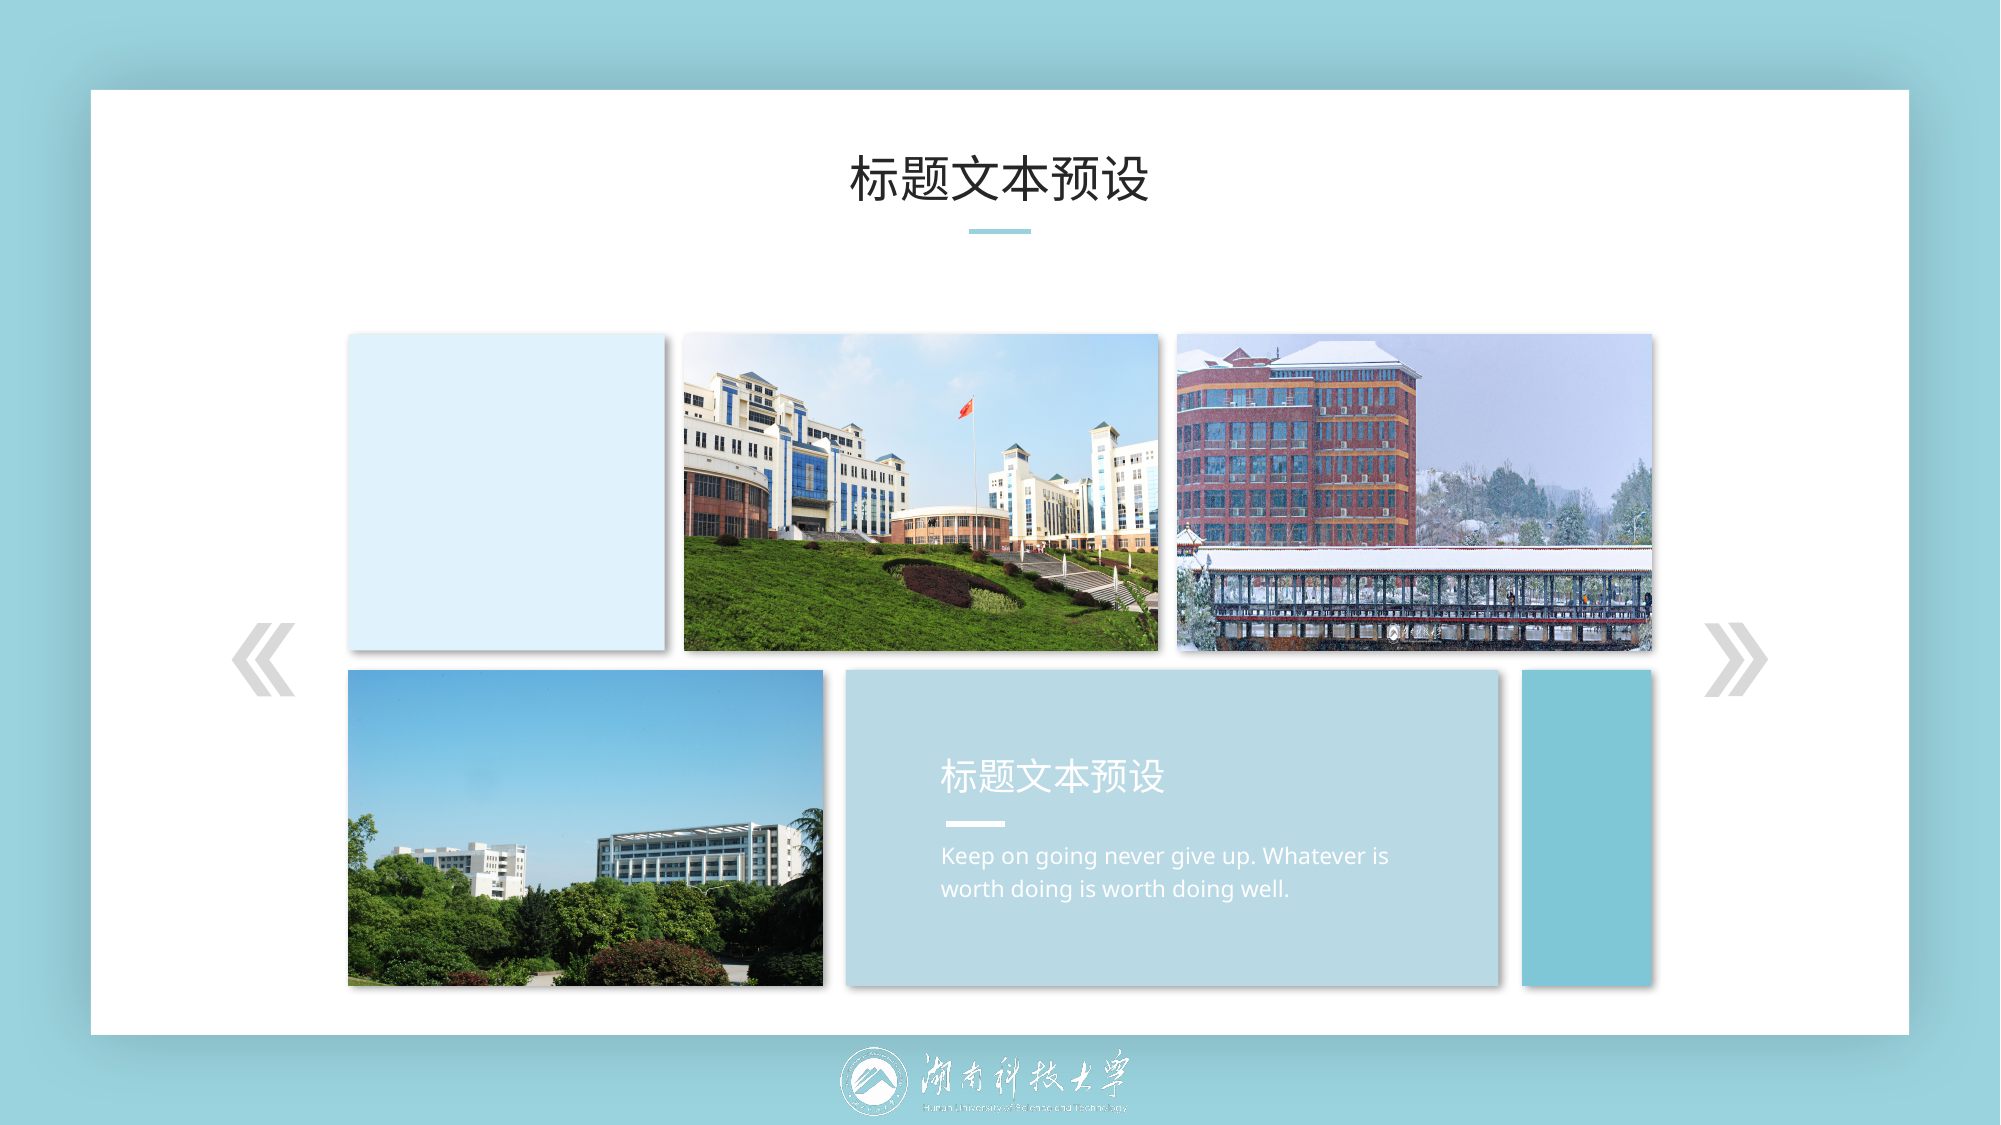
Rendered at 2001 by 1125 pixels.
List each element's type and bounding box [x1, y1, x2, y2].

text_box [833, 139, 1167, 232]
picture [684, 334, 1158, 651]
text_box [925, 745, 1419, 907]
text_box [231, 623, 296, 697]
picture [840, 1047, 1129, 1116]
text_box [1522, 669, 1652, 986]
text_box [348, 334, 665, 651]
picture [348, 670, 823, 986]
text_box [1704, 622, 1769, 697]
picture [1177, 334, 1652, 651]
text_box [845, 669, 1499, 986]
